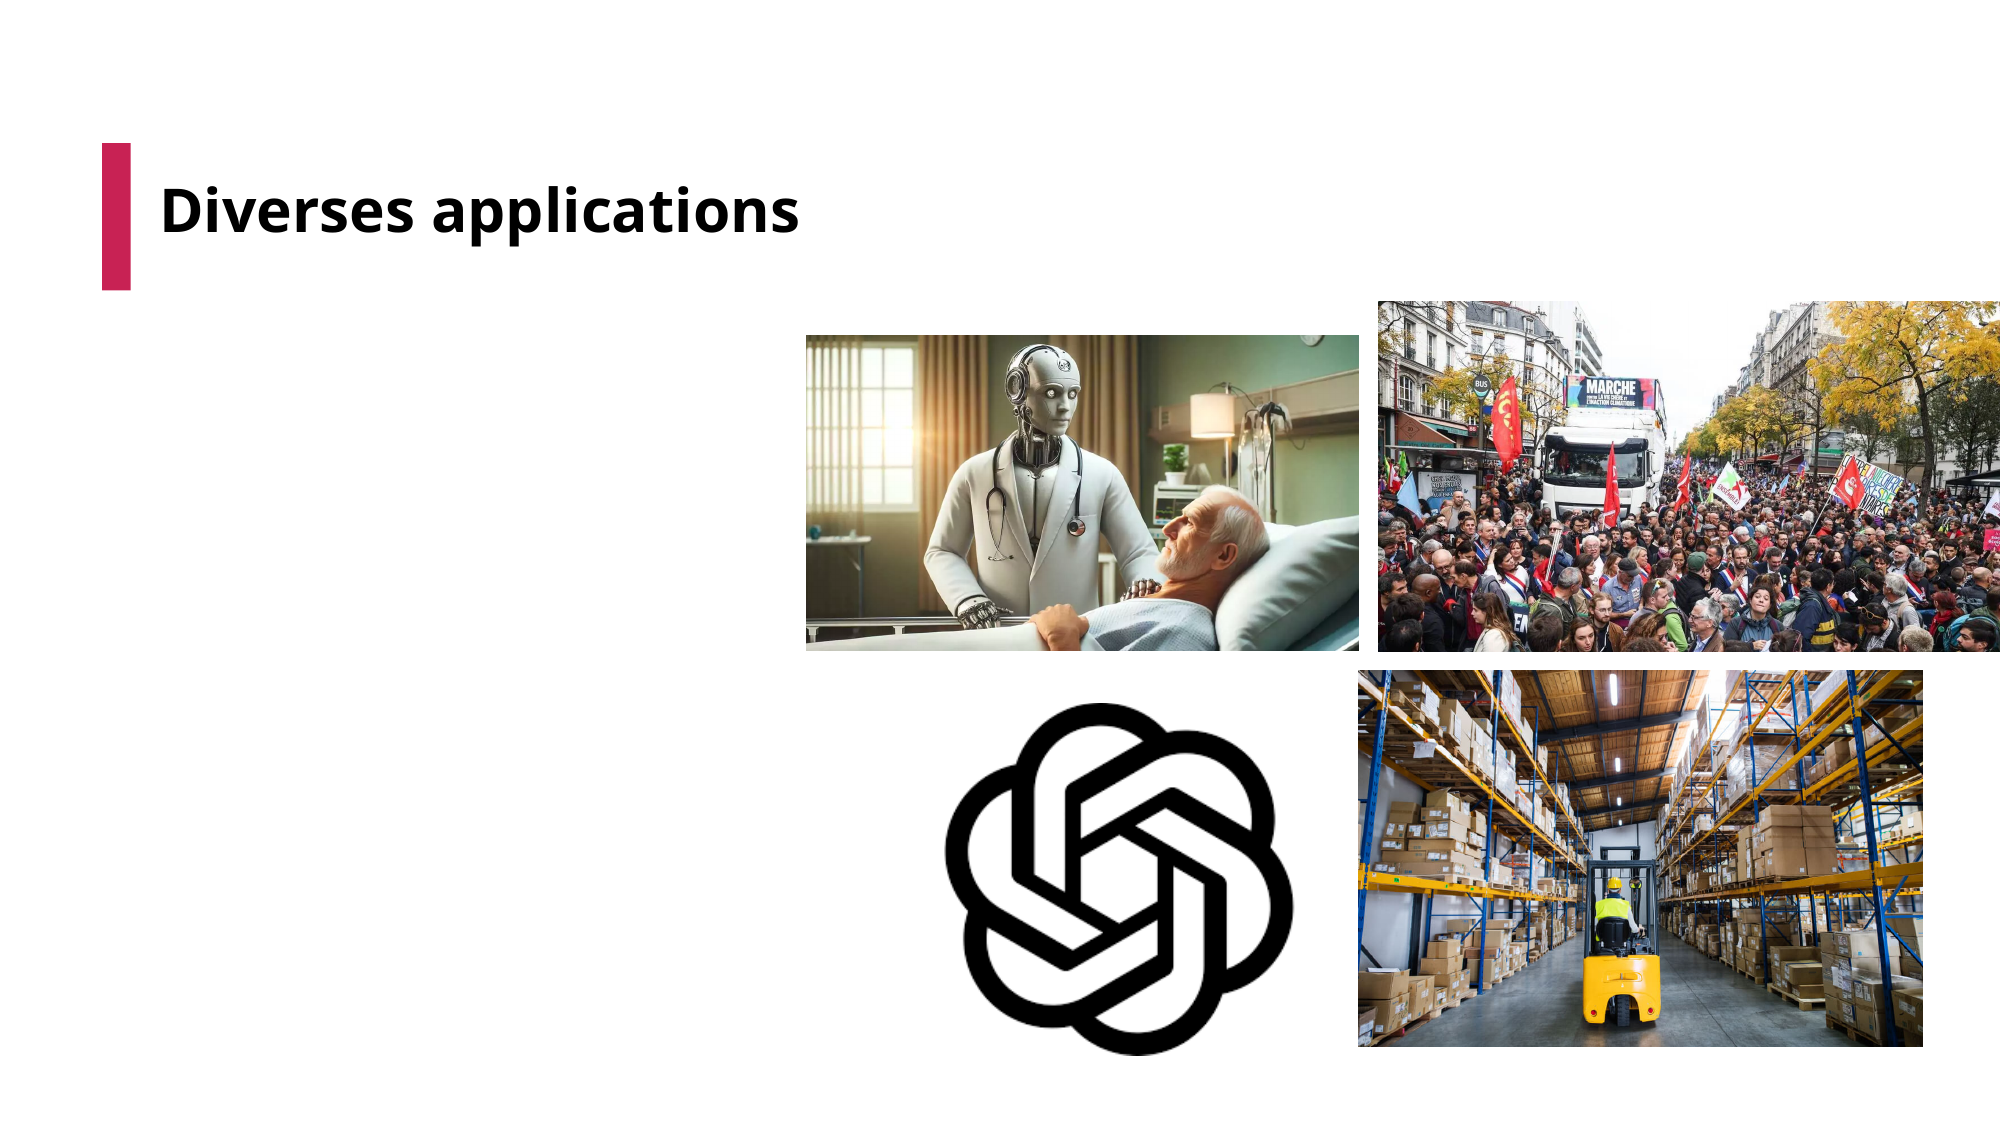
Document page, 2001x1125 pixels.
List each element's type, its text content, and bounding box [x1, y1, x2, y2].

picture [1358, 669, 1924, 1048]
picture [943, 703, 1296, 1056]
picture [1377, 301, 2000, 652]
title Diverses applications [159, 143, 1900, 283]
picture [806, 334, 1360, 652]
